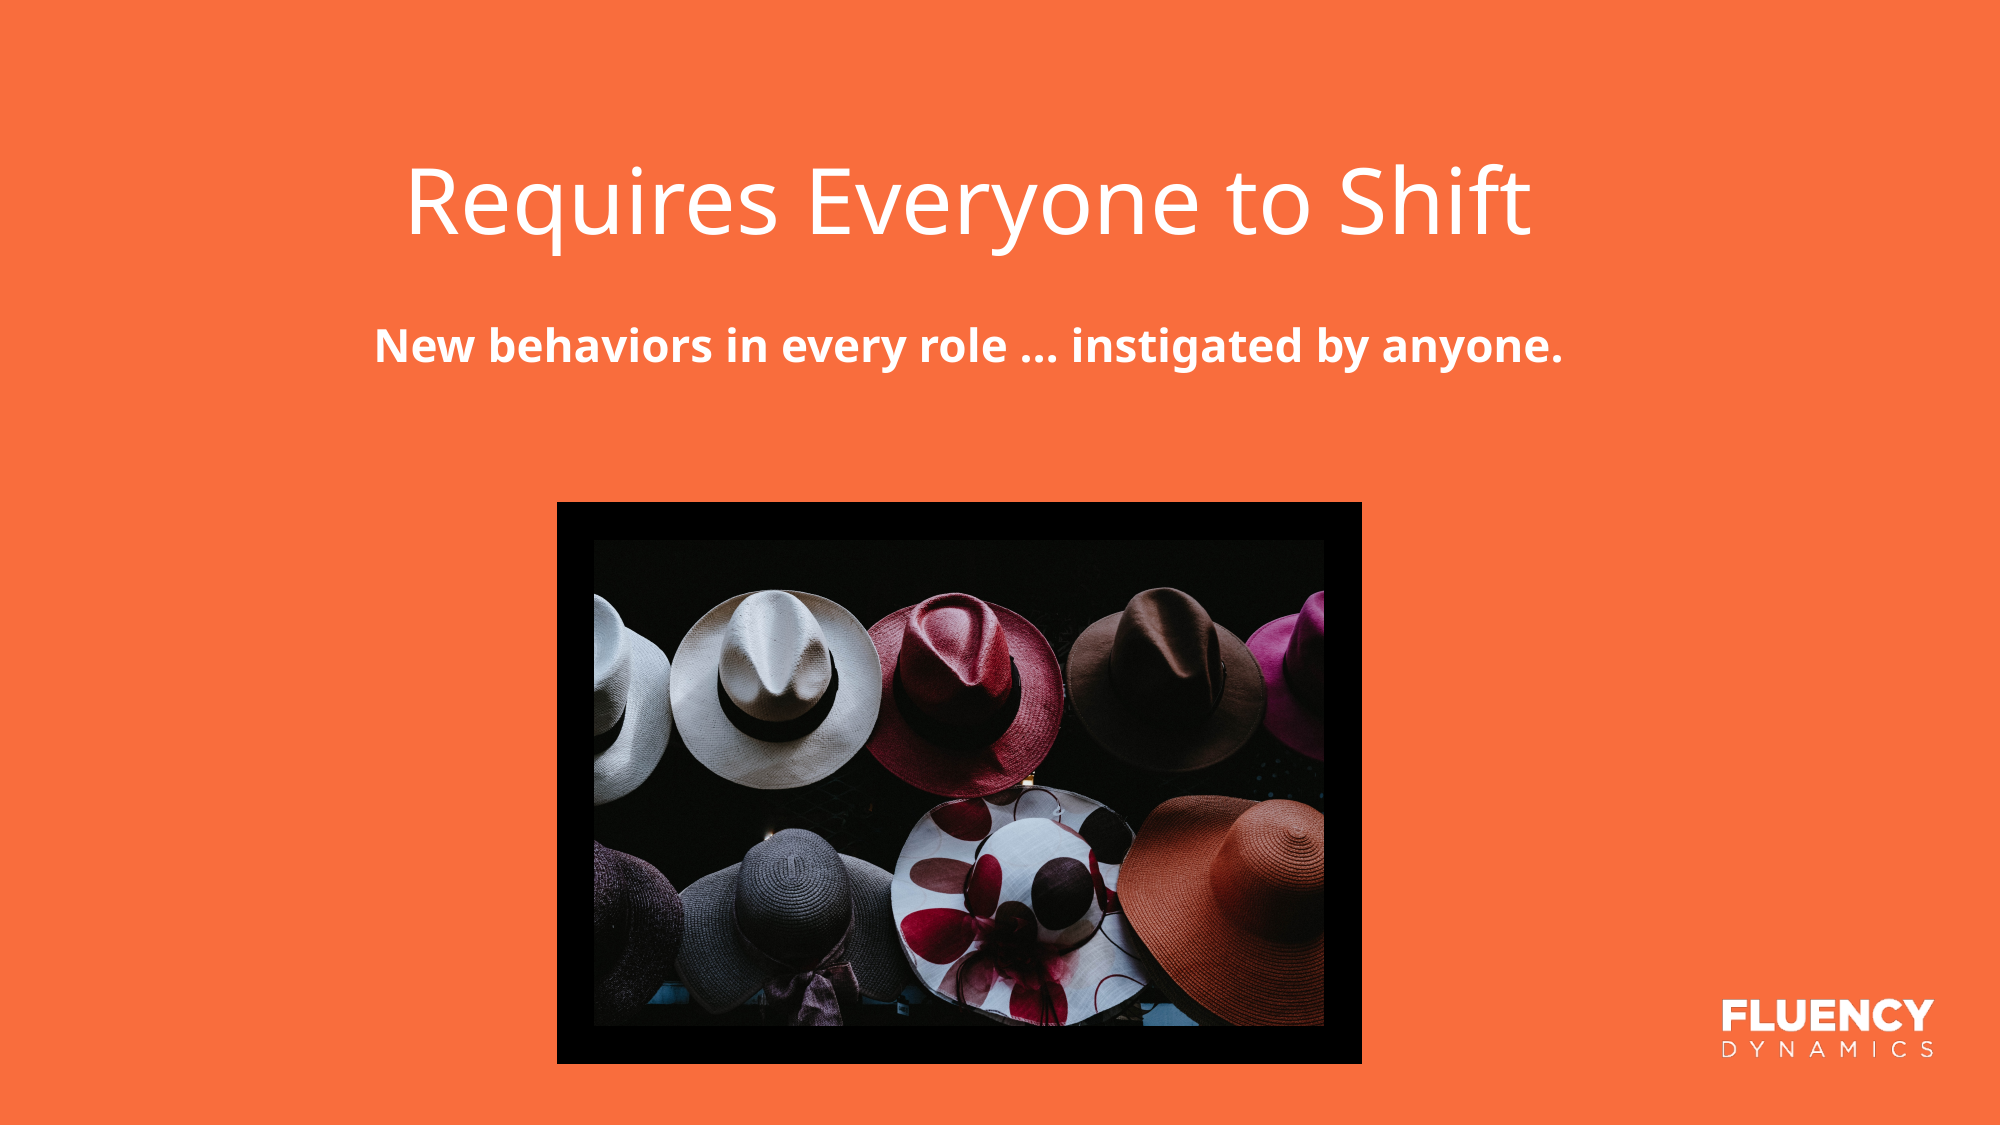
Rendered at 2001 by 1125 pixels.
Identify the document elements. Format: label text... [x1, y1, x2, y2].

picture [594, 539, 1325, 1027]
title Requires Everyone to Shift [62, 129, 1875, 281]
picture [1718, 996, 1938, 1061]
list New behaviors in every role … instigated by anyone. [31, 281, 1907, 467]
